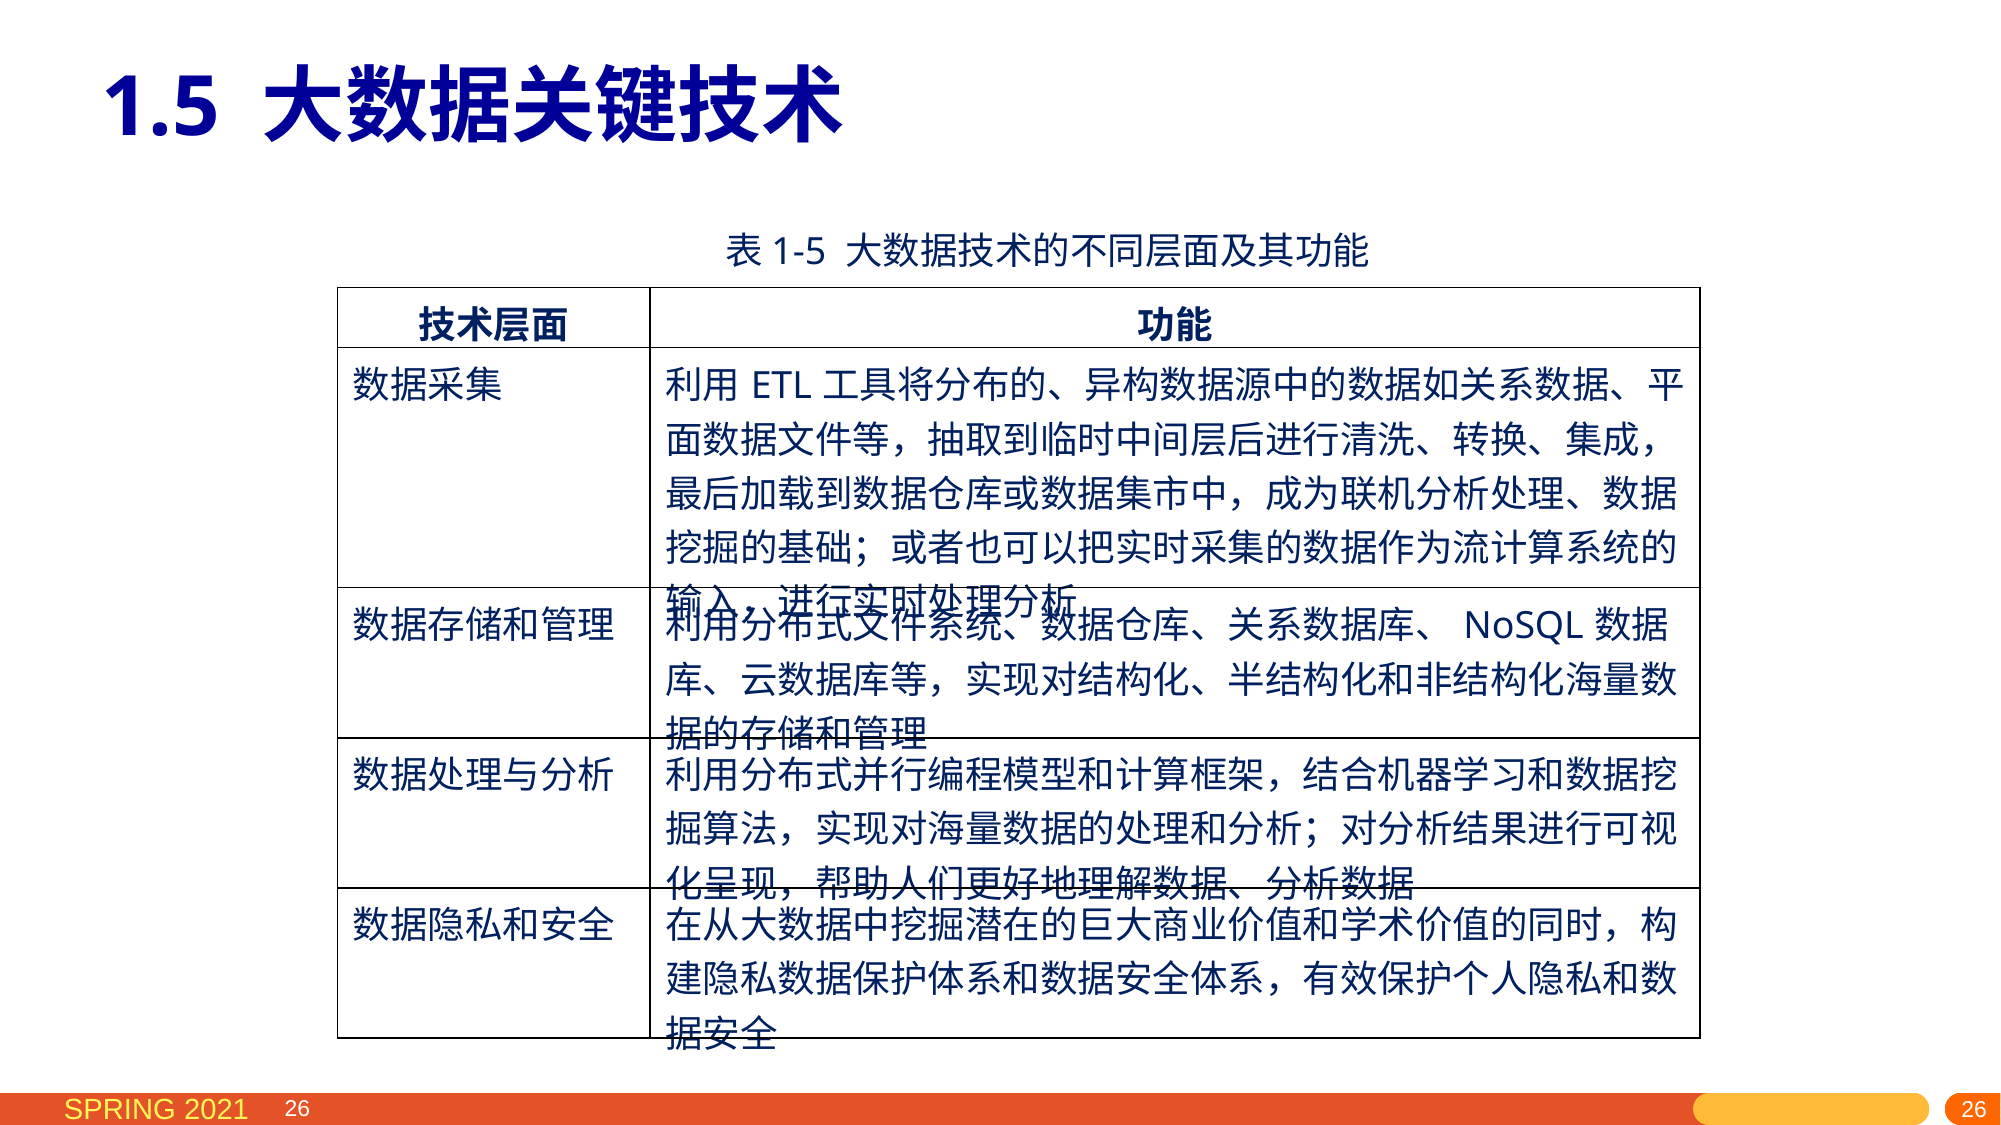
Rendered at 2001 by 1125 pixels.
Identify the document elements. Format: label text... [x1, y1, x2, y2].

table_cell 利用ETL工具将分布的、异构数据源中的数据如关系数据、平面数据文件等，抽取到临时中间层后进行清洗、转换、集成，最后加载到数据仓库或数据集市中，成为联机分析处理、数据挖掘的基础；或者也可以把实时采集的数据作为流计算系统的输入，进行实时处理分析 [651, 348, 1699, 587]
table_cell 数据存储和管理 [338, 588, 649, 737]
table_cell 在从大数据中挖掘潜在的巨大商业价值和学术价值的同时，构建隐私数据保护体系和数据安全体系，有效保护个人隐私和数据安全 [651, 889, 1699, 1037]
table_header 技术层面 [338, 288, 649, 347]
table_header 功能 [651, 288, 1699, 347]
title 1.5 大数据关键技术 [86, 42, 1914, 161]
table_cell 利用分布式文件系统、数据仓库、关系数据库、NoSQL数据库、云数据库等，实现对结构化、半结构化和非结构化海量数据的存储和管理 [651, 588, 1699, 737]
table_cell 利用分布式并行编程模型和计算框架，结合机器学习和数据挖掘算法，实现对海量数据的处理和分析；对分析结果进行可视化呈现，帮助人们更好地理解数据、分析数据 [651, 739, 1699, 887]
table_cell 数据处理与分析 [338, 739, 649, 887]
table_cell 数据采集 [338, 348, 649, 587]
table_cell 数据隐私和安全 [338, 889, 649, 1037]
text_box 表1-5 大数据技术的不同层面及其功能 [710, 220, 1385, 287]
